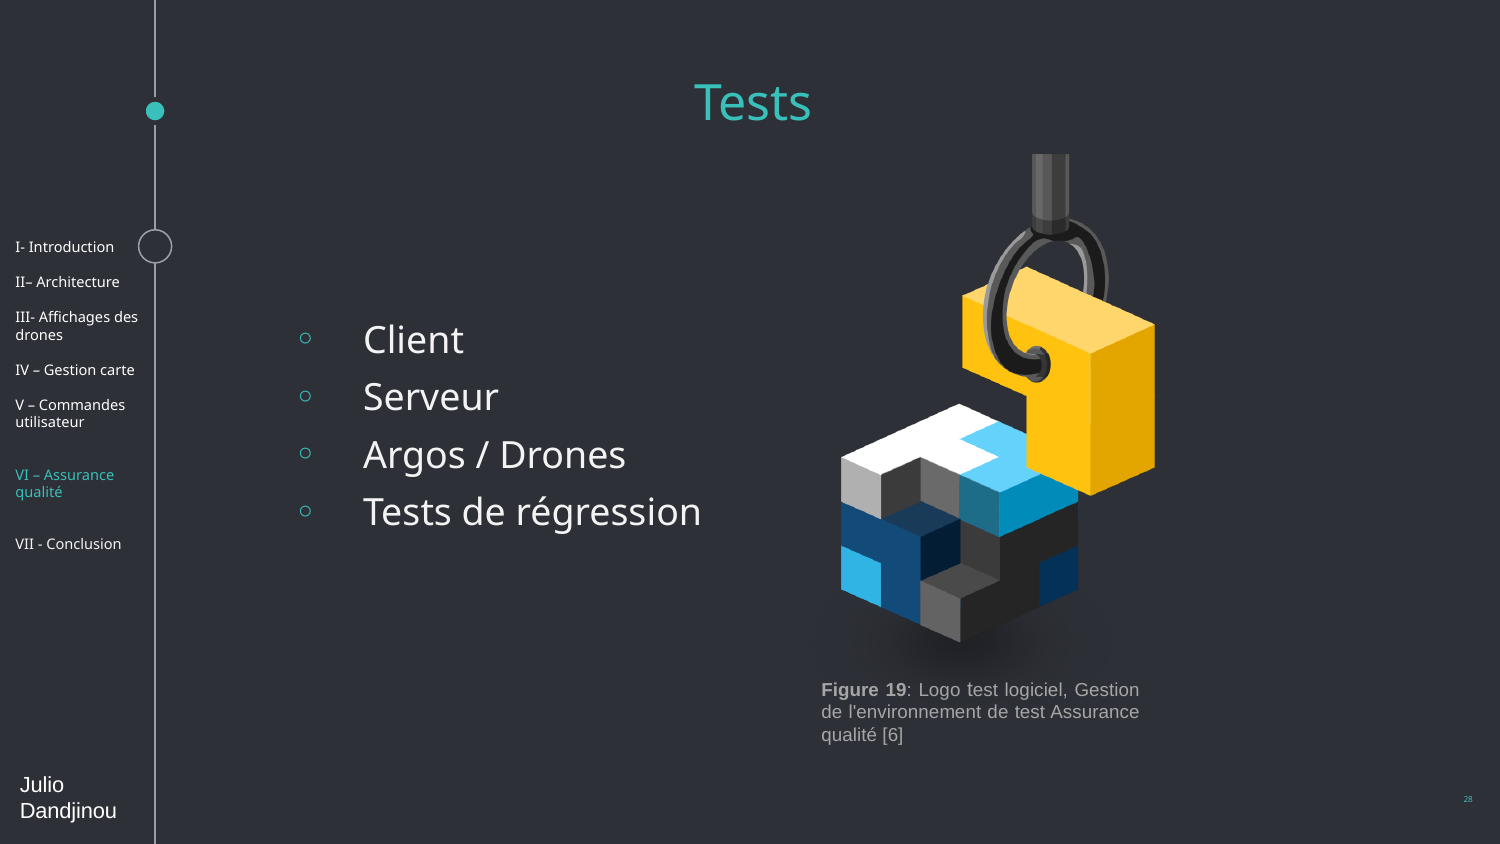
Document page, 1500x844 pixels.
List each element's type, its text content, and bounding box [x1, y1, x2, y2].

slide_number 28 [1398, 779, 1489, 832]
list Client Serveur Argos / Drones Tests de régression [273, 300, 770, 628]
text_box I- Introduction​ ​II II– Architecture III- Affichages des drones IV – Gestion carte​ V – Commandes​ utilisateur​ ​ VI – Assurance​ qualité​ ​ ​ VII - Conclusion​ [0, 230, 158, 561]
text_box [806, 154, 1155, 754]
title Tests [191, 90, 1317, 147]
text_box Julio Dandjinou [4, 763, 135, 831]
